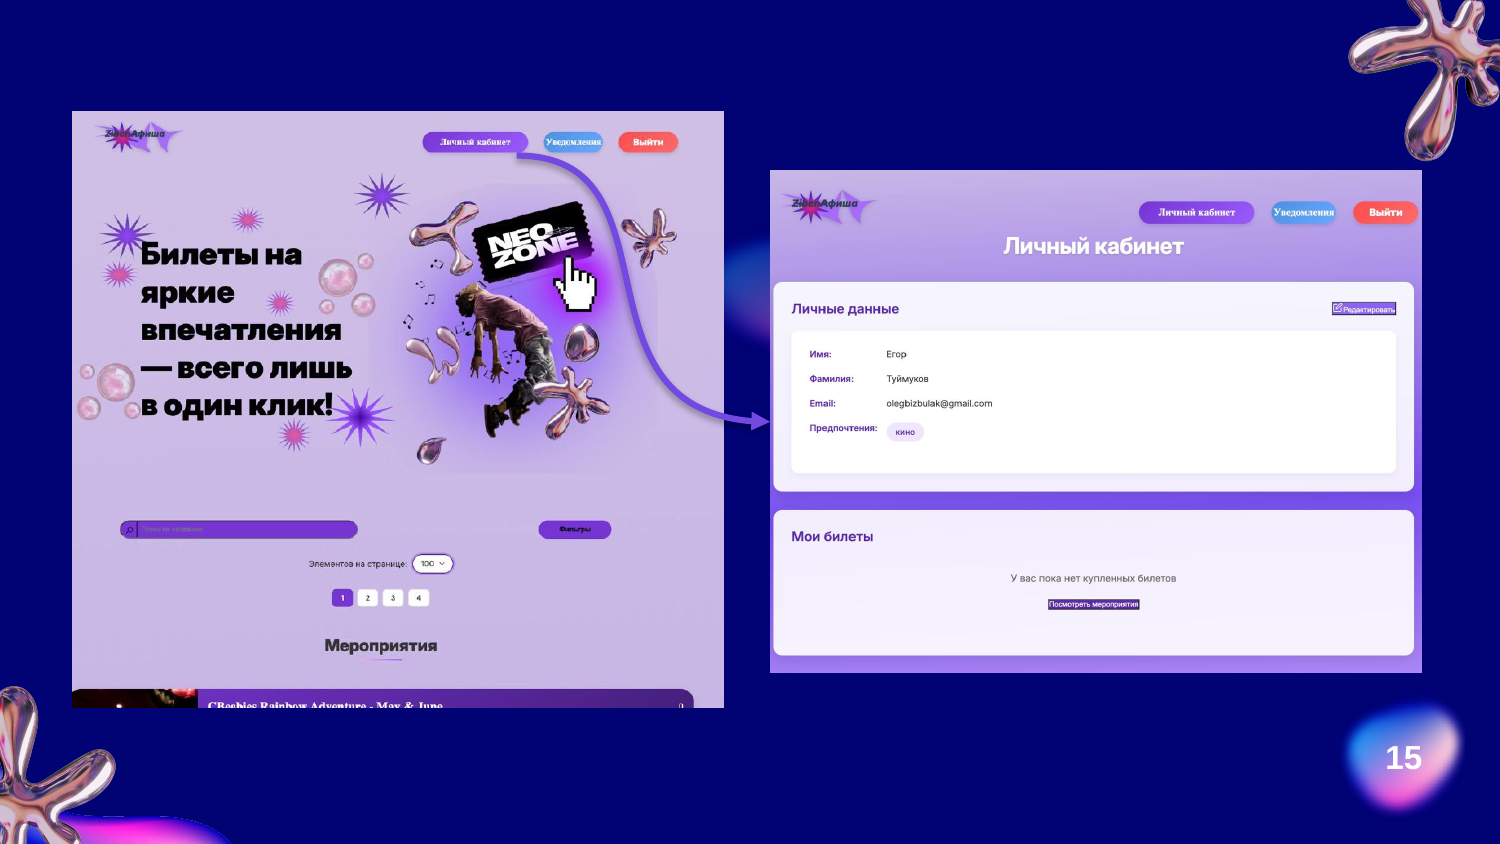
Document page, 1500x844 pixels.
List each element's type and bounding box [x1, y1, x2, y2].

picture [769, 0, 1500, 673]
picture [0, 110, 724, 844]
text_box [509, 161, 777, 416]
picture [1338, 687, 1466, 826]
